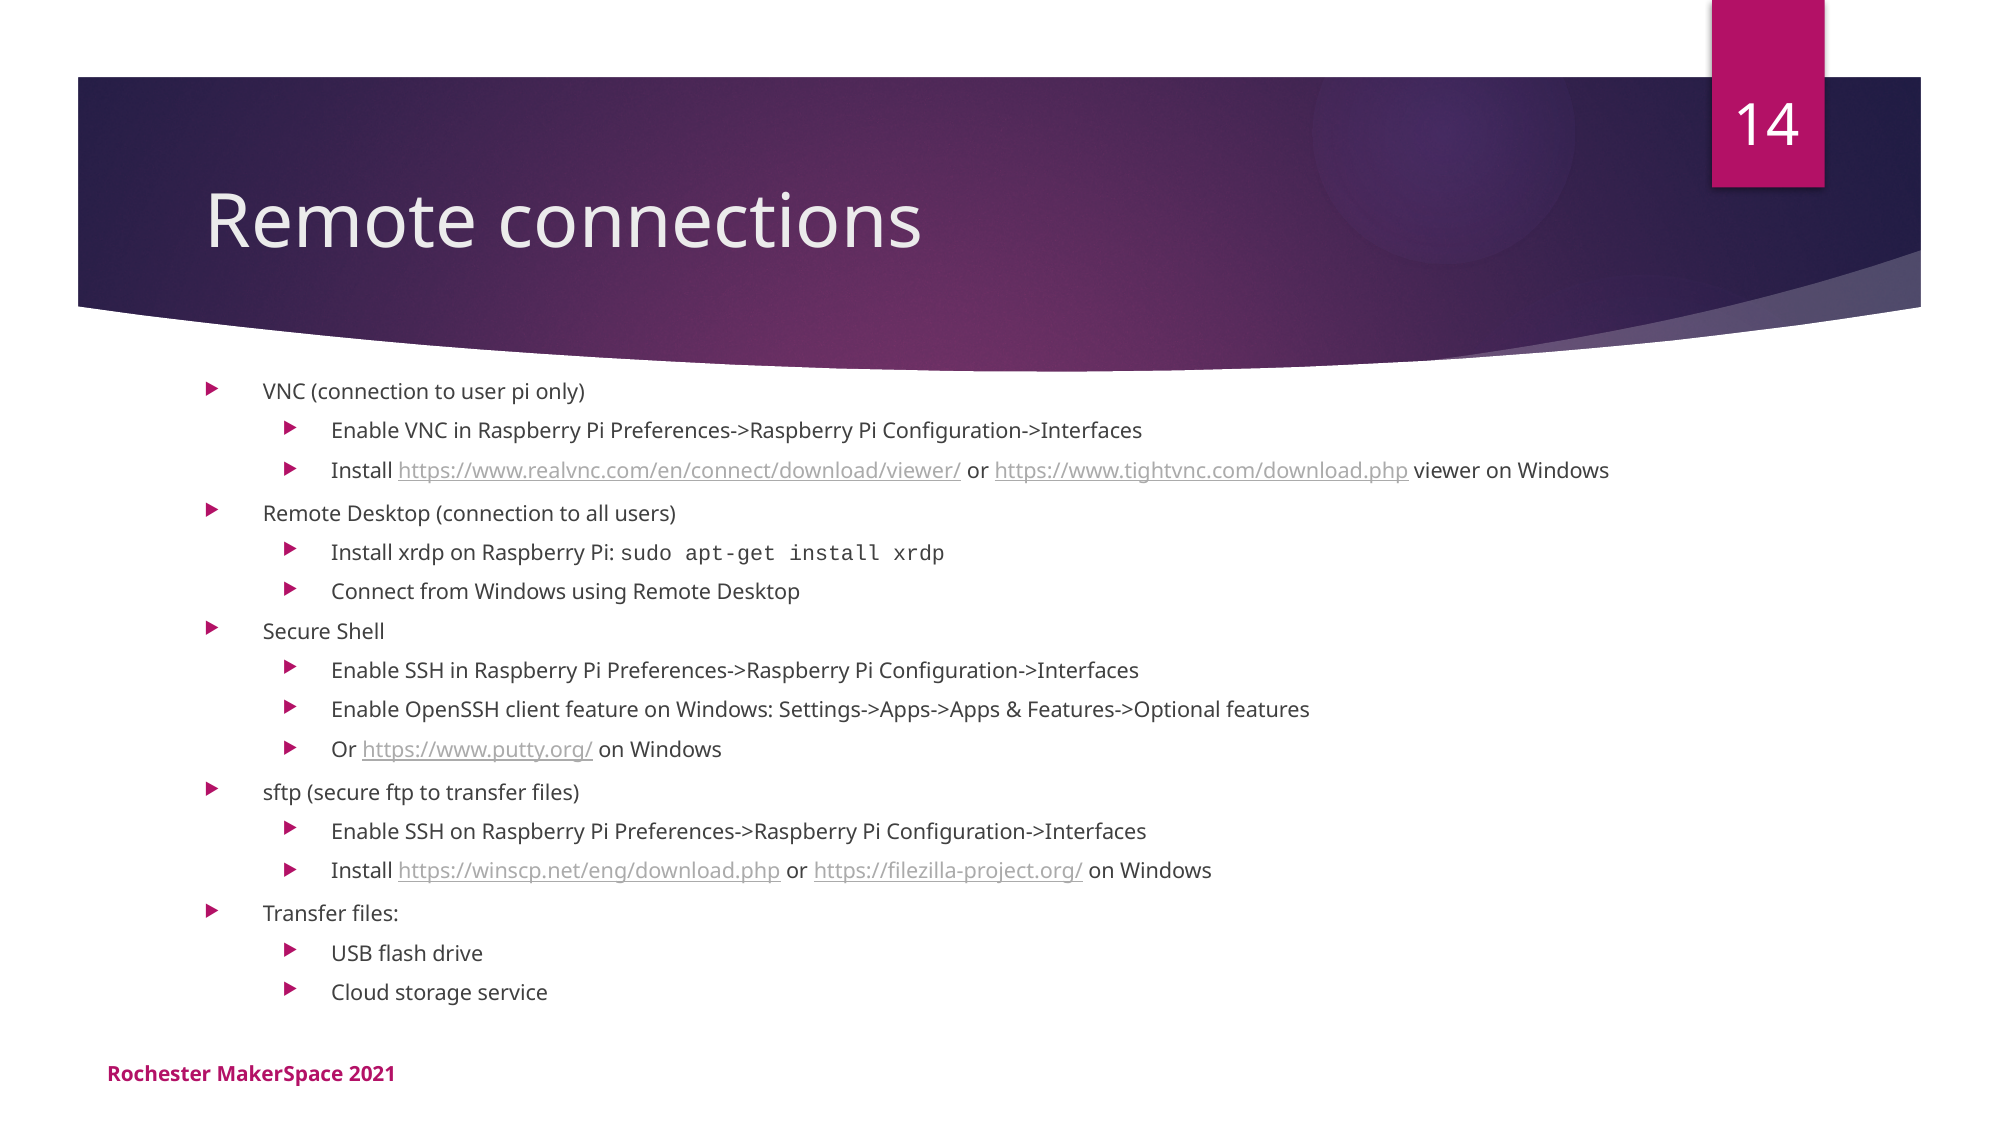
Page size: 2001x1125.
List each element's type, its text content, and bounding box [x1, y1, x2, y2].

title Remote connections [189, 159, 1627, 276]
footer Rochester MakerSpace 2021 [92, 1048, 726, 1099]
slide_number 14 [1698, 48, 1836, 175]
list VNC (connection to user pi only) Enable VNC in Raspberry Pi Preferences->Raspberry Pi Configuration->Interfaces Install https://www.realvnc.com/en/connect/download/viewer/ or https://www.tightvnc.com/download.php viewer on Windows Remote Desktop (connection to all users) Install xrdp on Raspberry Pi: sudo apt-get install xrdp Connect from Windows using Remote Desktop Secure Shell Enable SSH in Raspberry Pi Preferences->Raspberry Pi Configuration->Interfaces Enable OpenSSH client feature on Windows: Settings->Apps->Apps & Features->Optional features Or https://www.putty.org/ on Windows sftp (secure ftp to transfer files) Enable SSH on Raspberry Pi Preferences->Raspberry Pi Configuration->Interfaces Install https://winscp.net/eng/download.php or https://filezilla-project.org/ on Windows Transfer files: USB flash drive Cloud storage service [189, 370, 1638, 1049]
